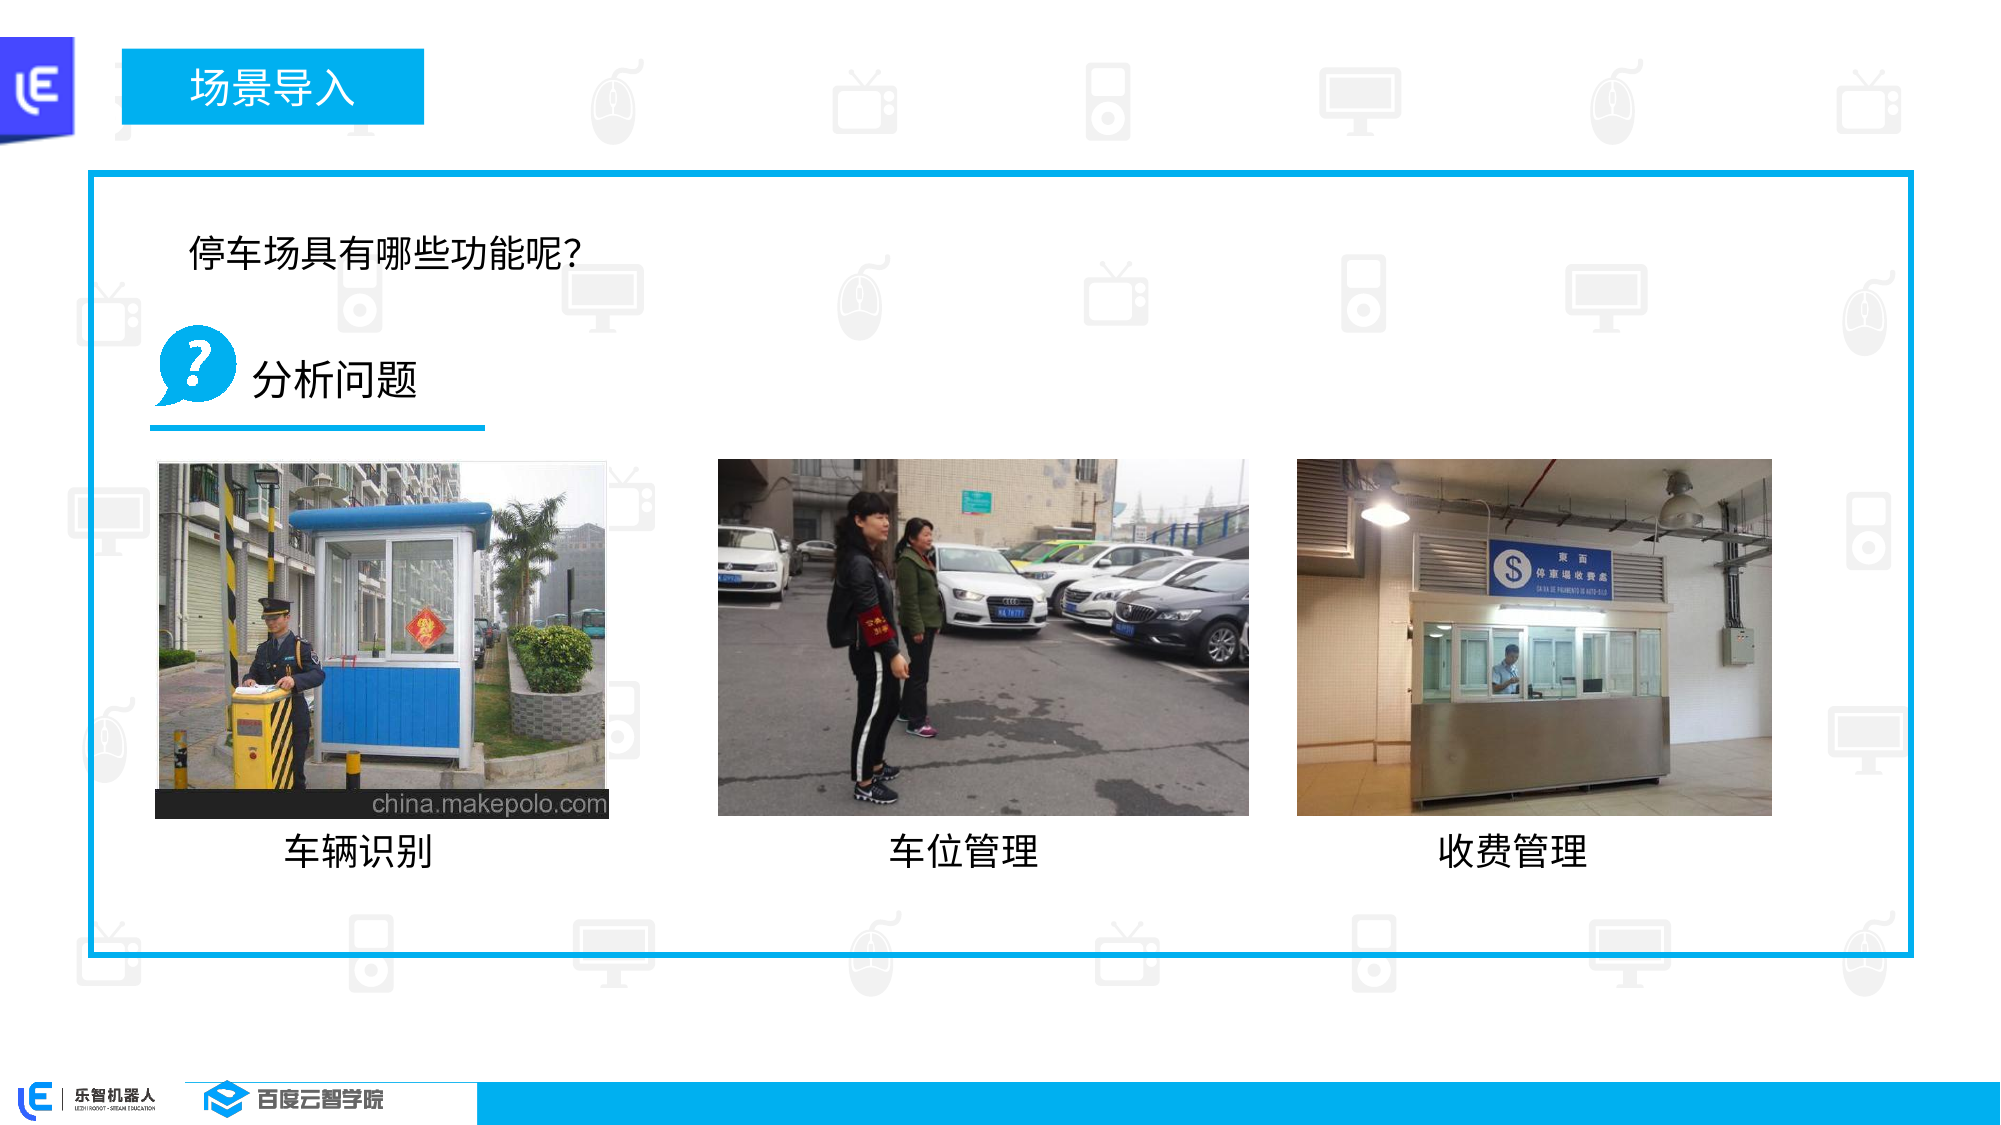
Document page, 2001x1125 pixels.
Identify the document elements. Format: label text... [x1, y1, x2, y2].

picture [155, 459, 609, 819]
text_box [18, 58, 2000, 1125]
text_box 场景导入 [121, 48, 425, 58]
picture [718, 459, 1249, 816]
picture [204, 1080, 383, 1118]
picture [1297, 459, 1772, 816]
picture [0, 37, 115, 150]
